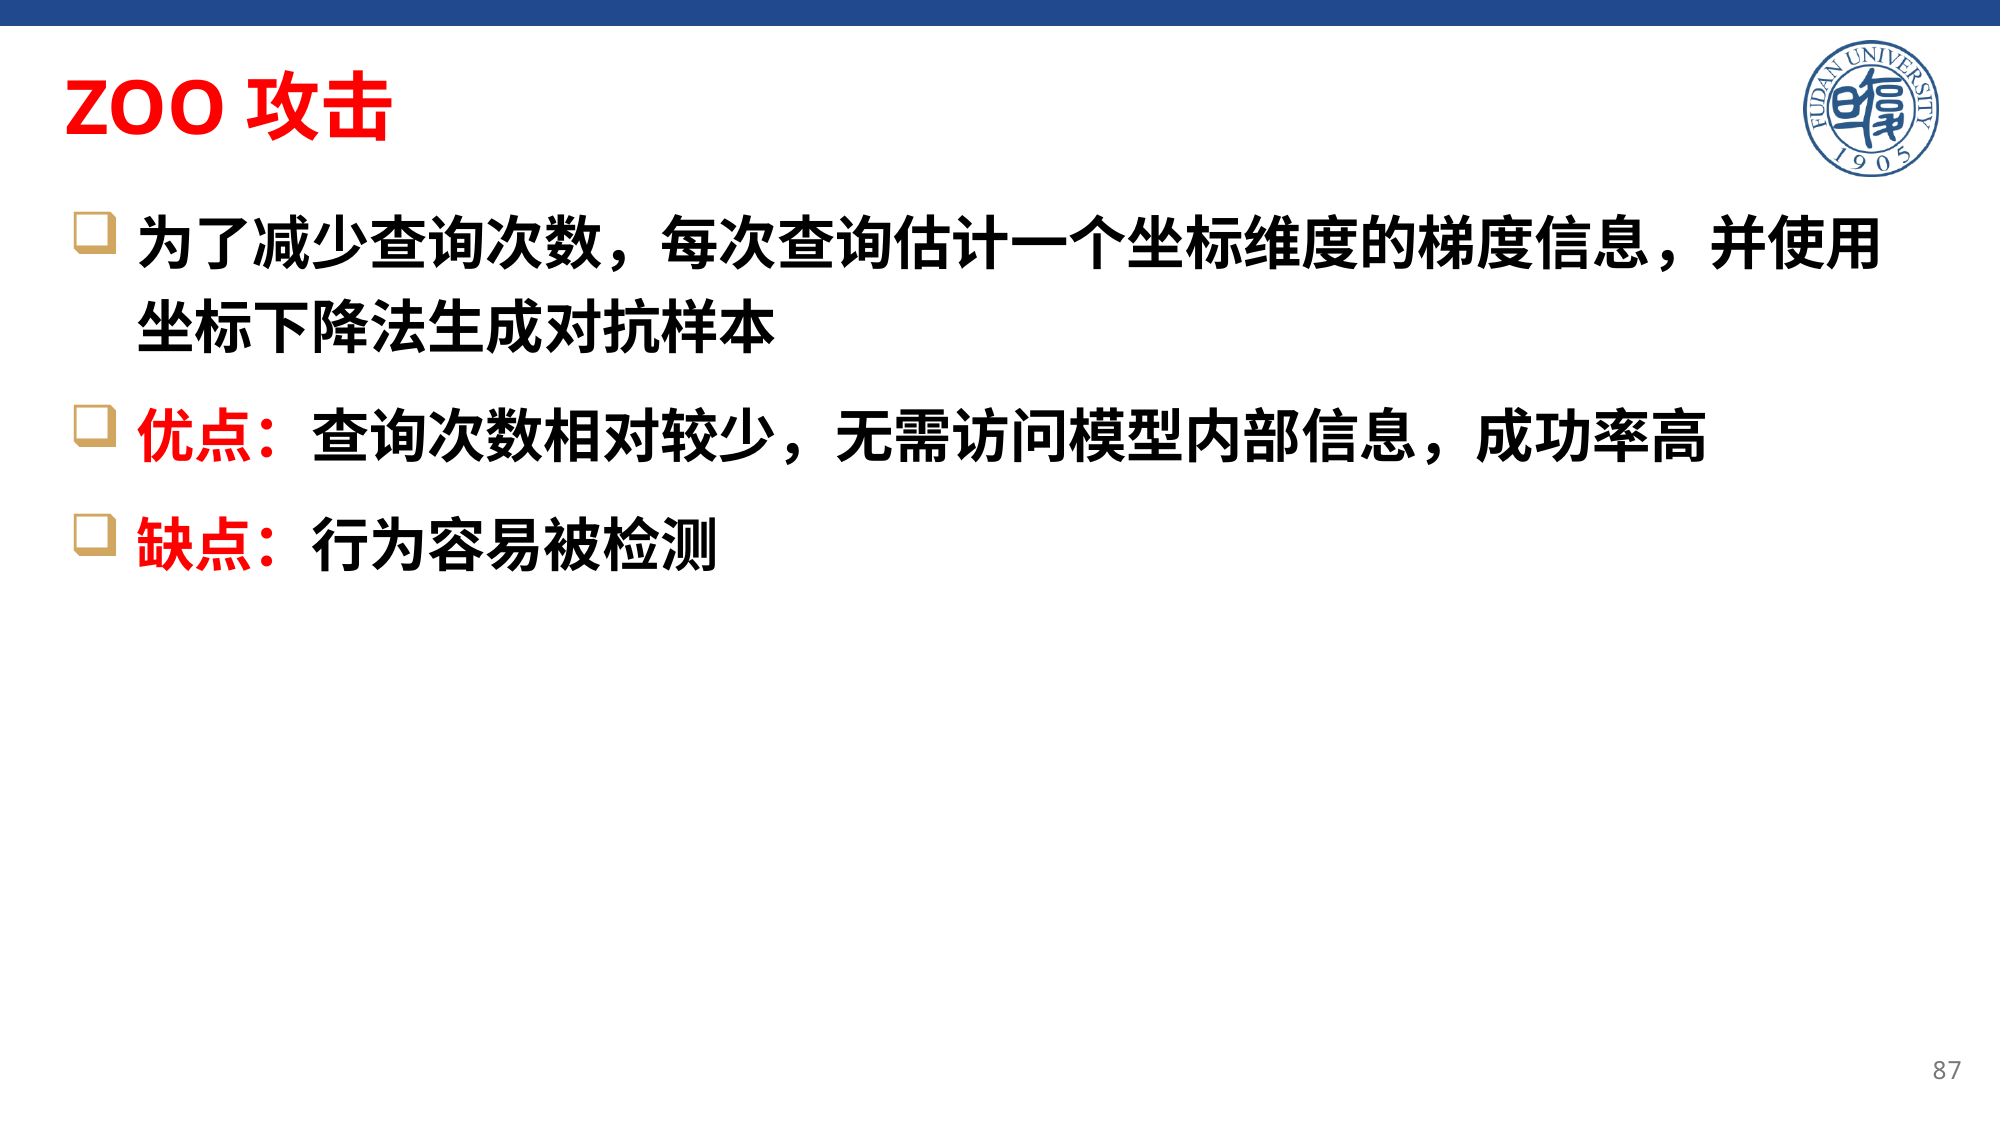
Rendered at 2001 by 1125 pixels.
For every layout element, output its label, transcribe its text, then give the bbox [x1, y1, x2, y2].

picture [1803, 40, 1939, 177]
title ZOO攻击 [50, 37, 1799, 173]
